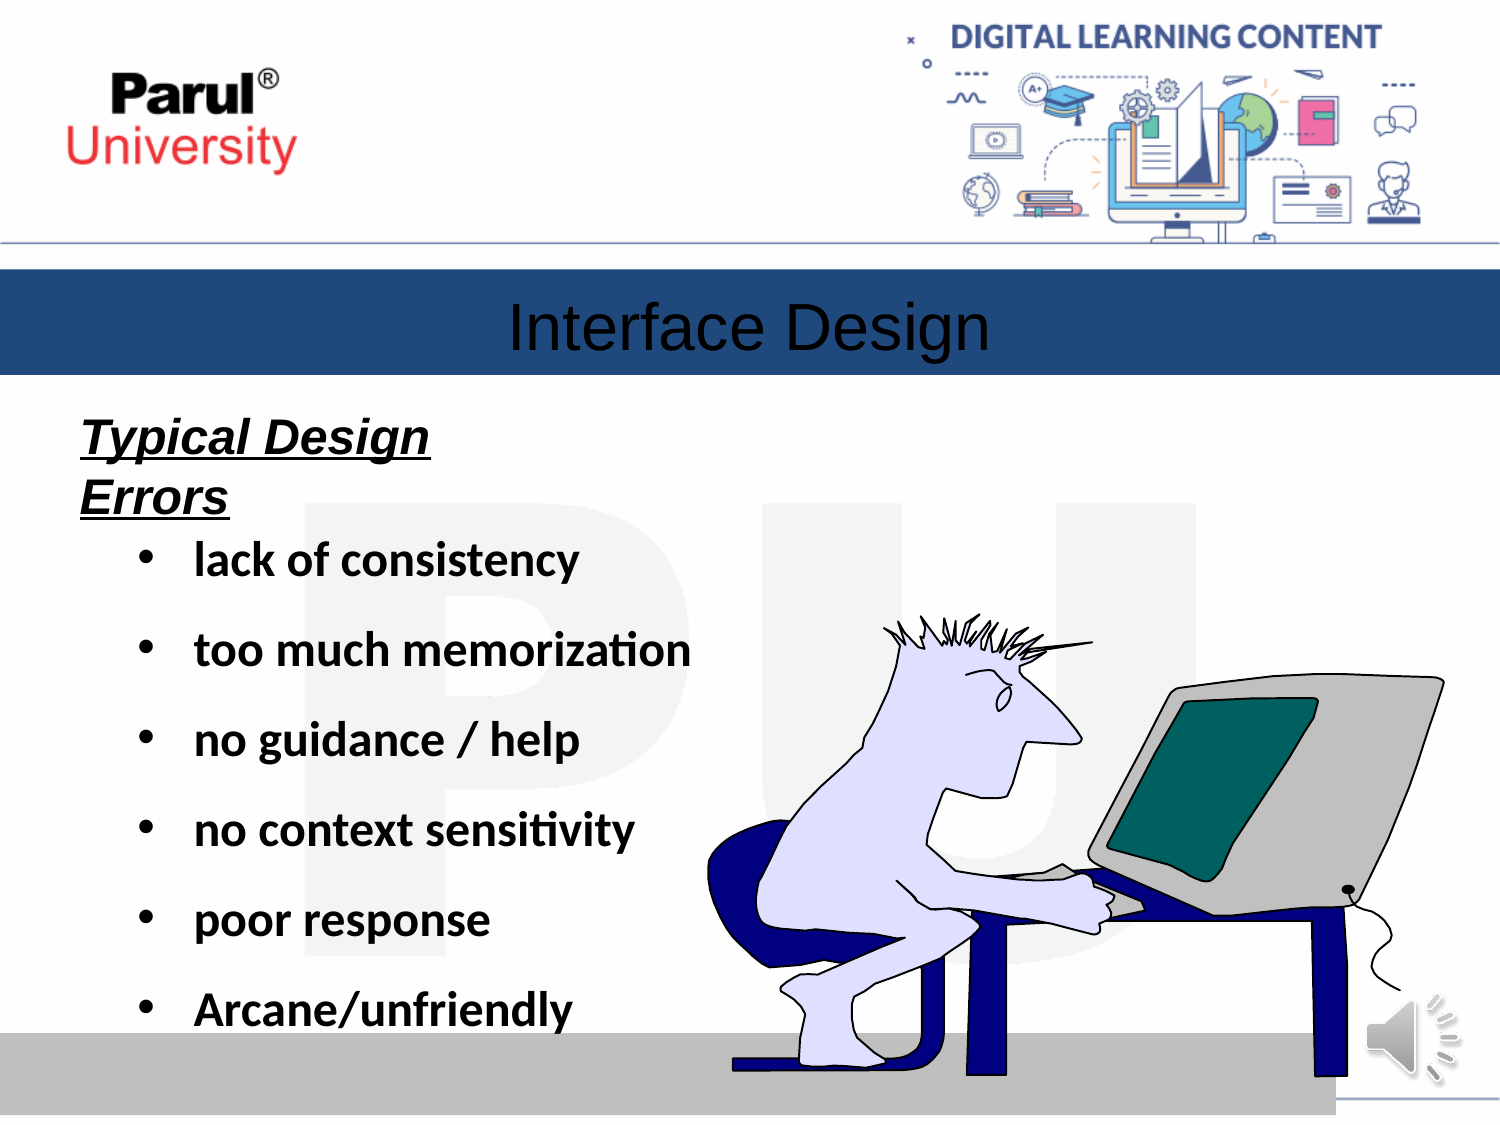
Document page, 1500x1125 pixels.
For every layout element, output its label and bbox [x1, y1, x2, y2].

picture [0, 0, 1500, 1125]
text_box [64, 396, 1447, 1079]
